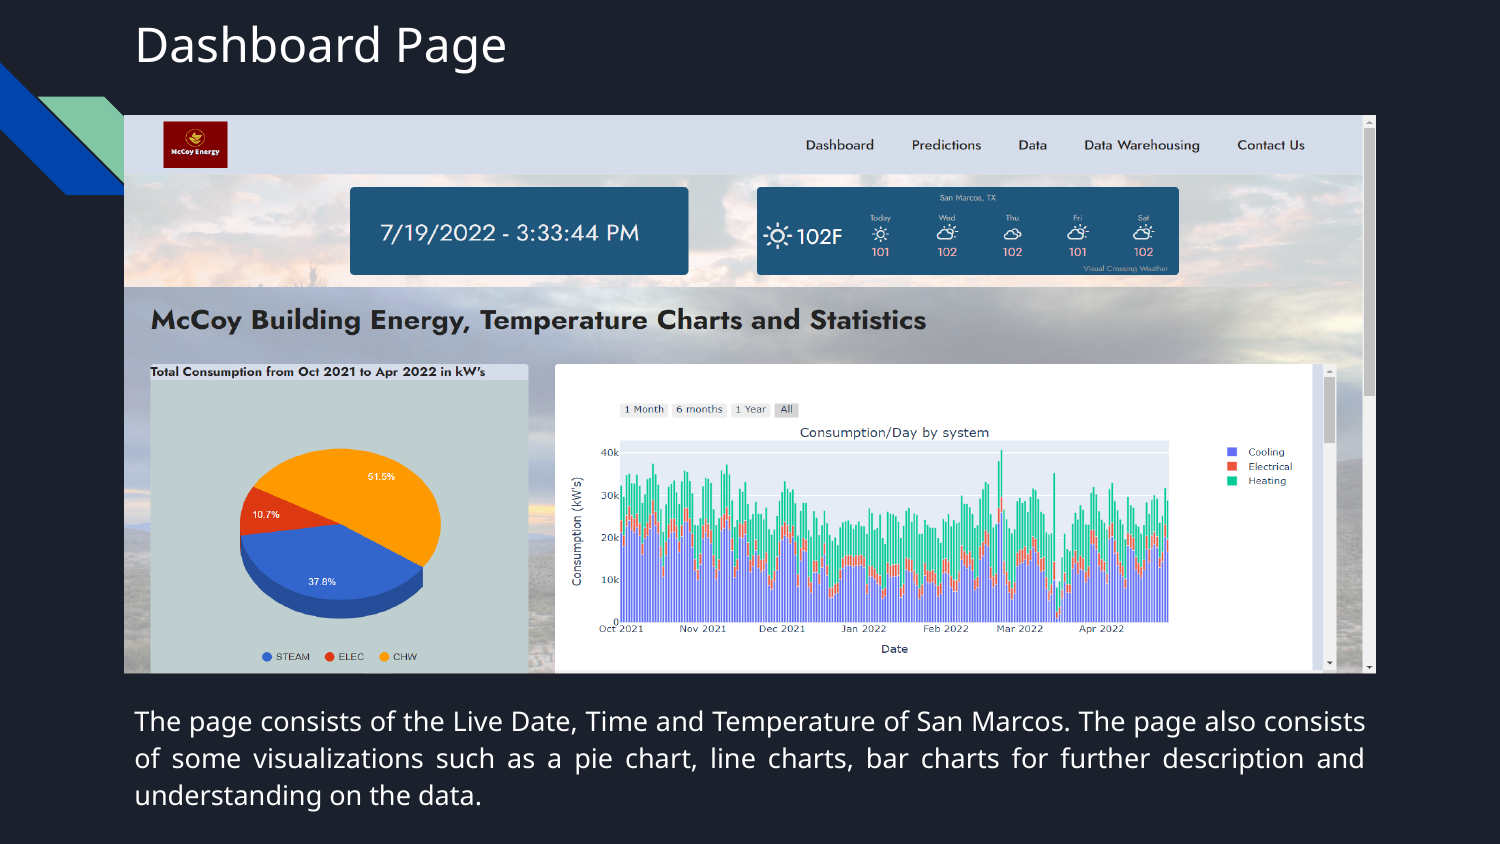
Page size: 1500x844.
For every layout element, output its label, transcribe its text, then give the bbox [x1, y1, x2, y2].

list The page consists of the Live Date, Time and Temperature of San Marcos. The page also consists of some visualizations such as a pie chart, line charts, bar charts for further description and understanding on the data. [119, 684, 1381, 751]
title Dashboard Page [119, 0, 1381, 88]
picture [124, 115, 1376, 674]
